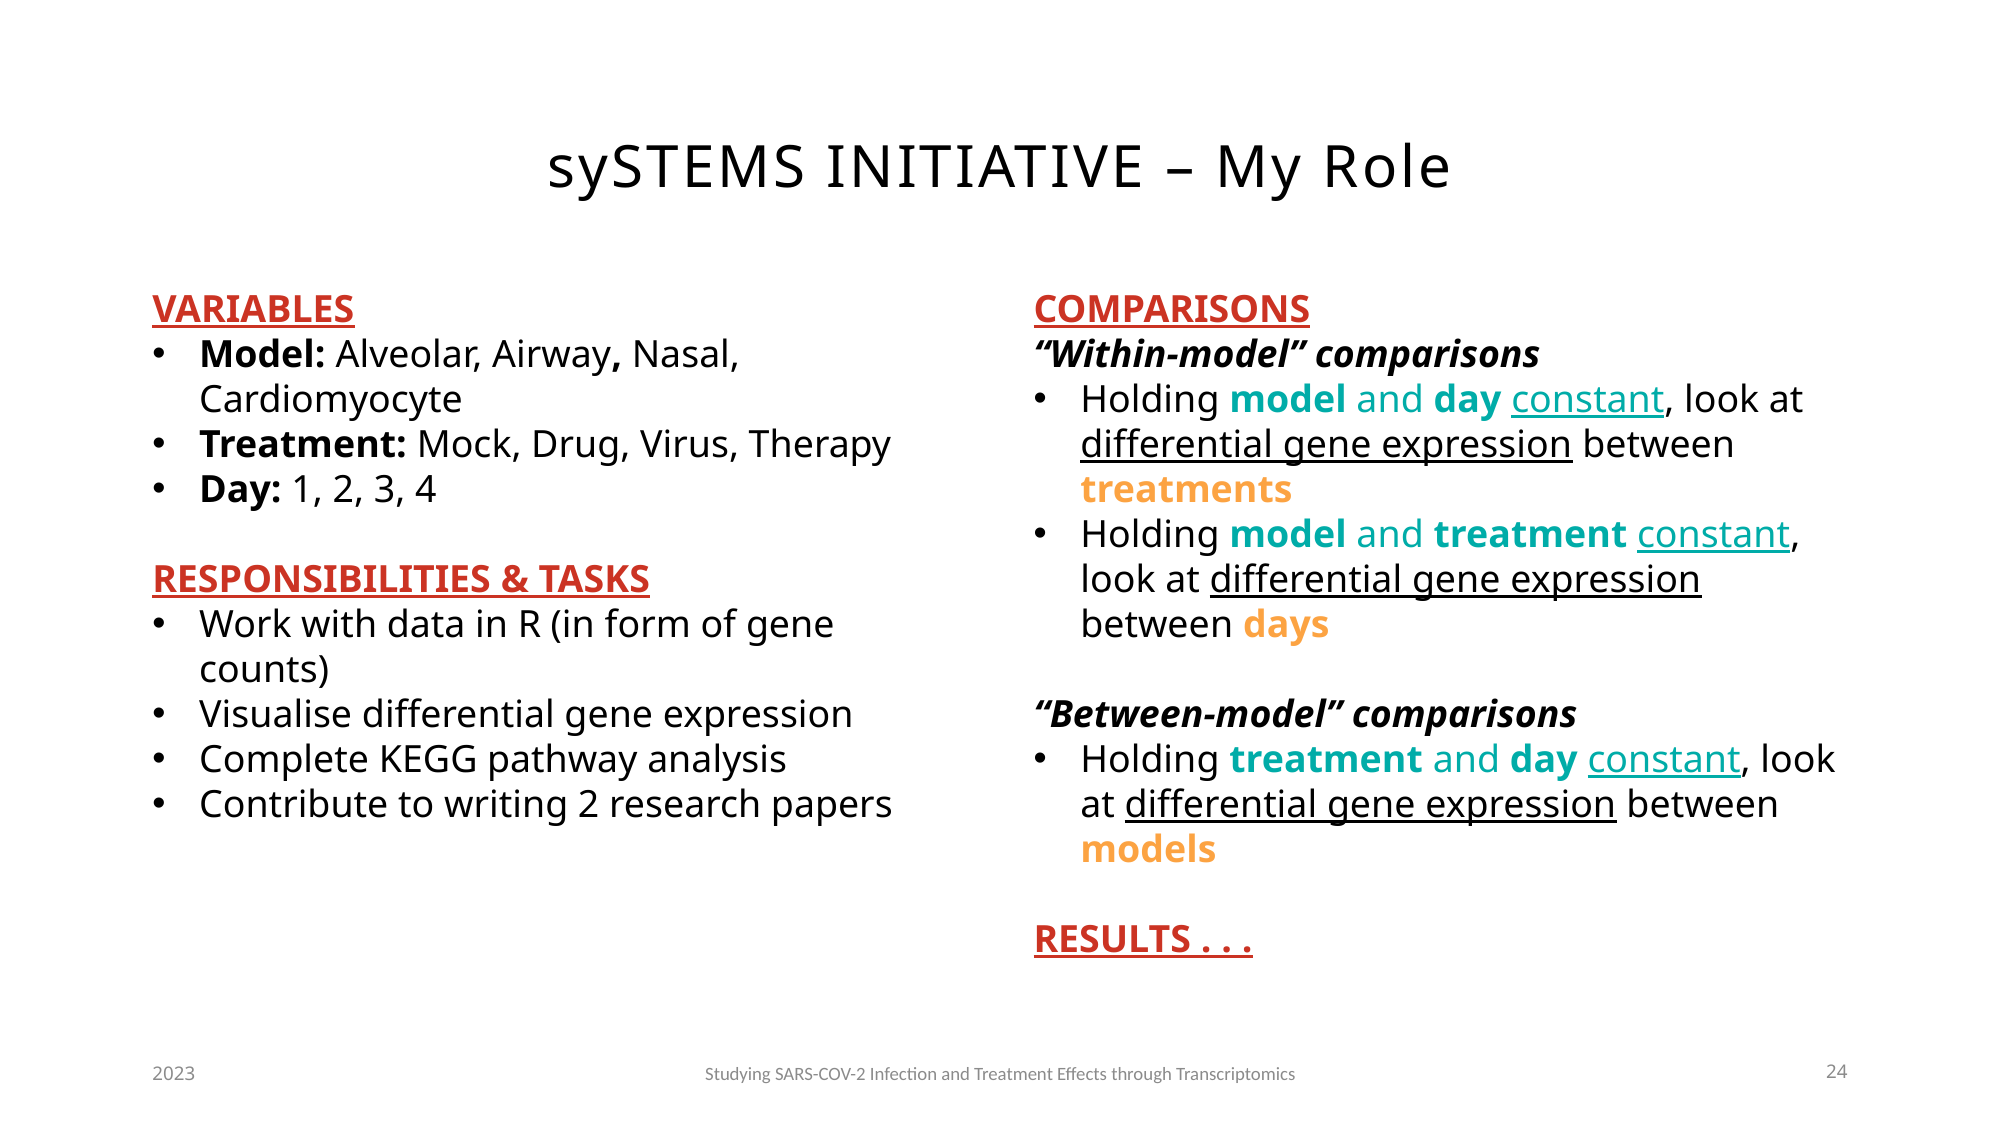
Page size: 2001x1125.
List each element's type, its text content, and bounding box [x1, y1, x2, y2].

footer Studying SARS-COV-2 Infection and Treatment Effects through Transcriptomics [662, 1042, 1338, 1103]
slide_number 2023 [137, 1042, 588, 1103]
title sySTEMS INITIATIVE – My Role [137, 59, 1863, 278]
slide_number 24 [1412, 1042, 1863, 1103]
text_box COMPARISONS “Within-model” comparisons Holding model and day constant, look at differential gene expression between treatments Holding model and treatment constant, look at differential gene expression between days “Between-model” comparisons Holding treatment and day constant, look at differential gene expression between models RESULTS . . . [1018, 277, 1863, 967]
text_box VARIABLES Model: Alveolar, Airway, Nasal, Cardiomyocyte Treatment: Mock, Drug, Virus, Therapy Day: 1, 2, 3, 4 RESPONSIBILITIES & TASKS Work with data in R (in form of gene counts) Visualise differential gene expression Complete KEGG pathway analysis Contribute to writing 2 research papers [137, 277, 982, 832]
